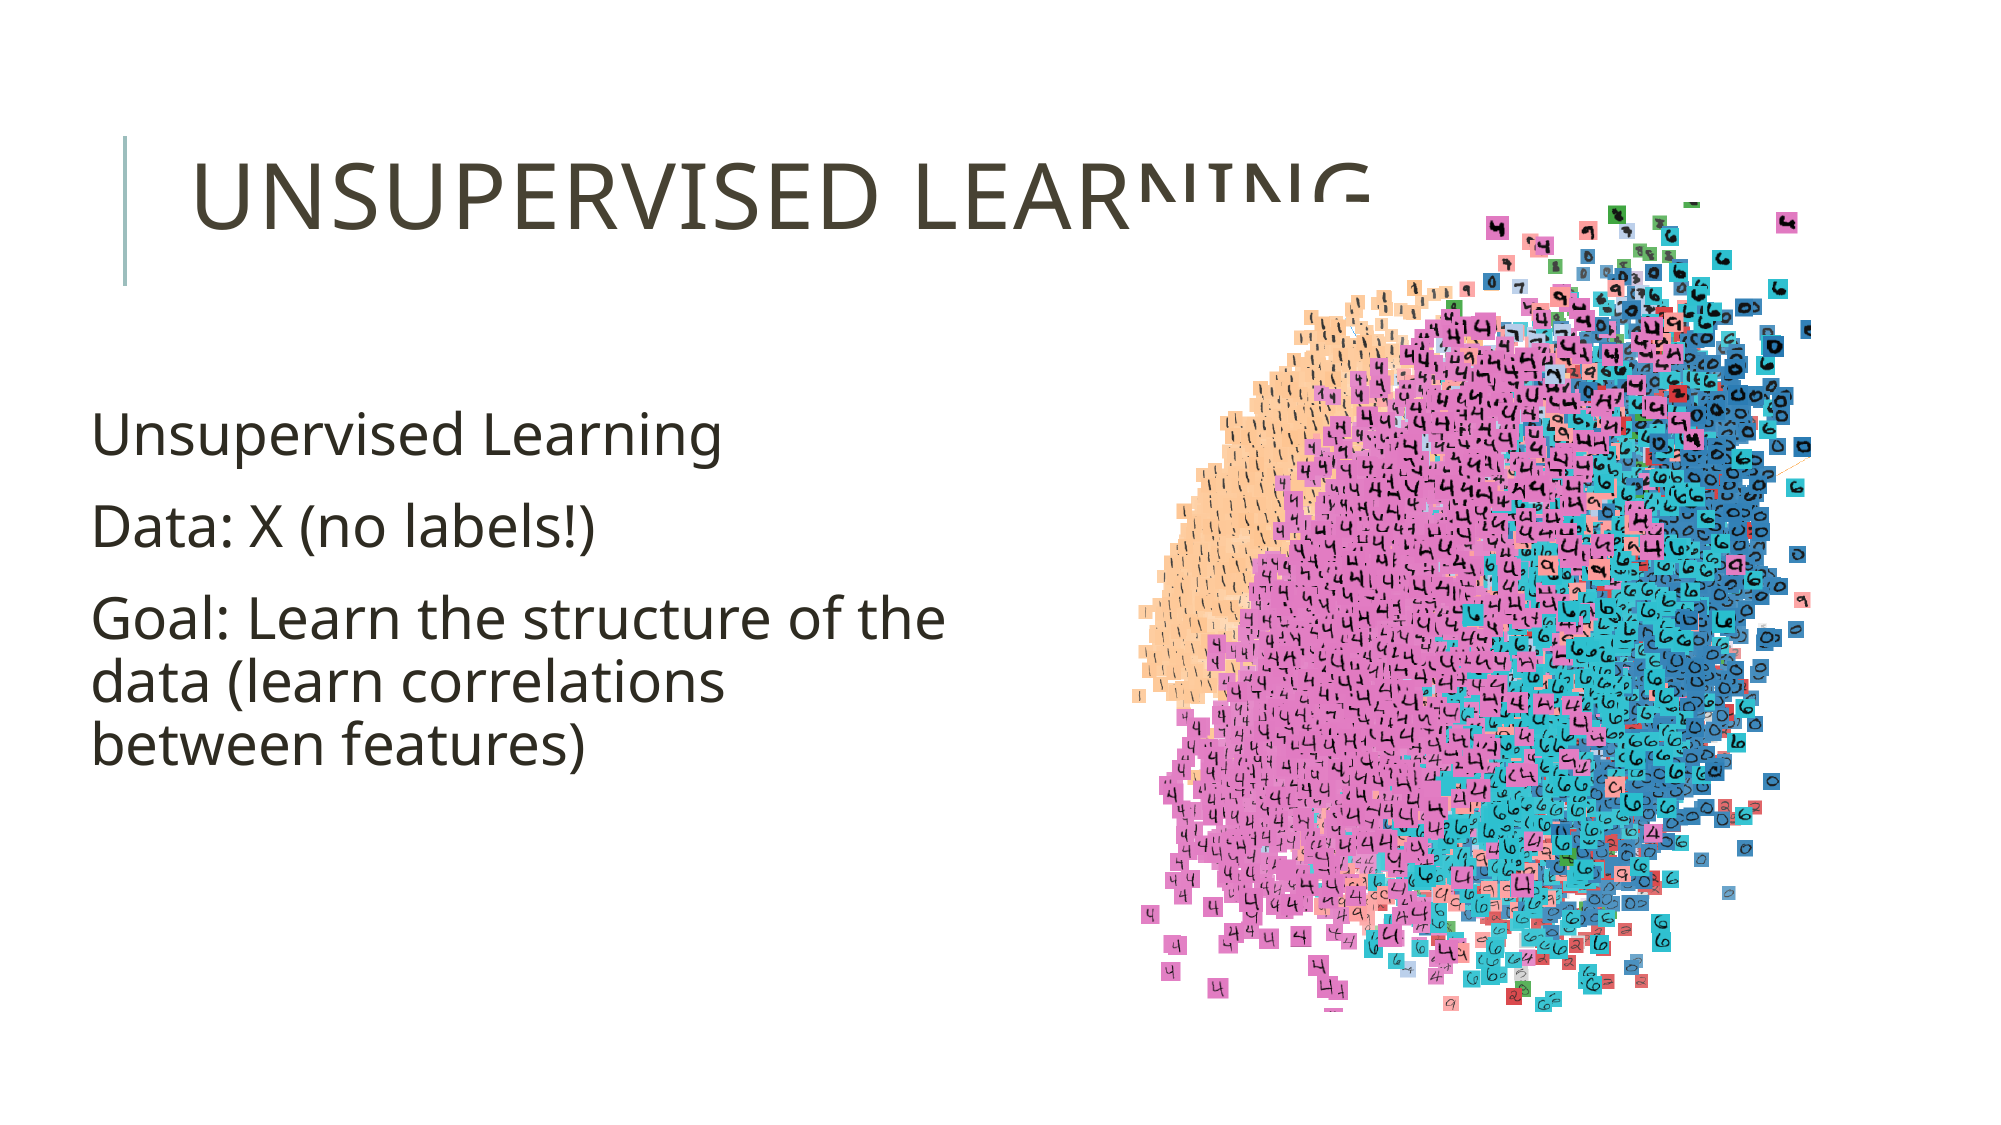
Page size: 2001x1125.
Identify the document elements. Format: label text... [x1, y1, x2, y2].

picture [1132, 202, 1812, 1012]
text_box Unsupervised Learning Data: X (no labels!) Goal: Learn the structure of the data (learn correlations between features) [90, 298, 977, 974]
title Unsupervised Learning [174, 151, 1825, 255]
